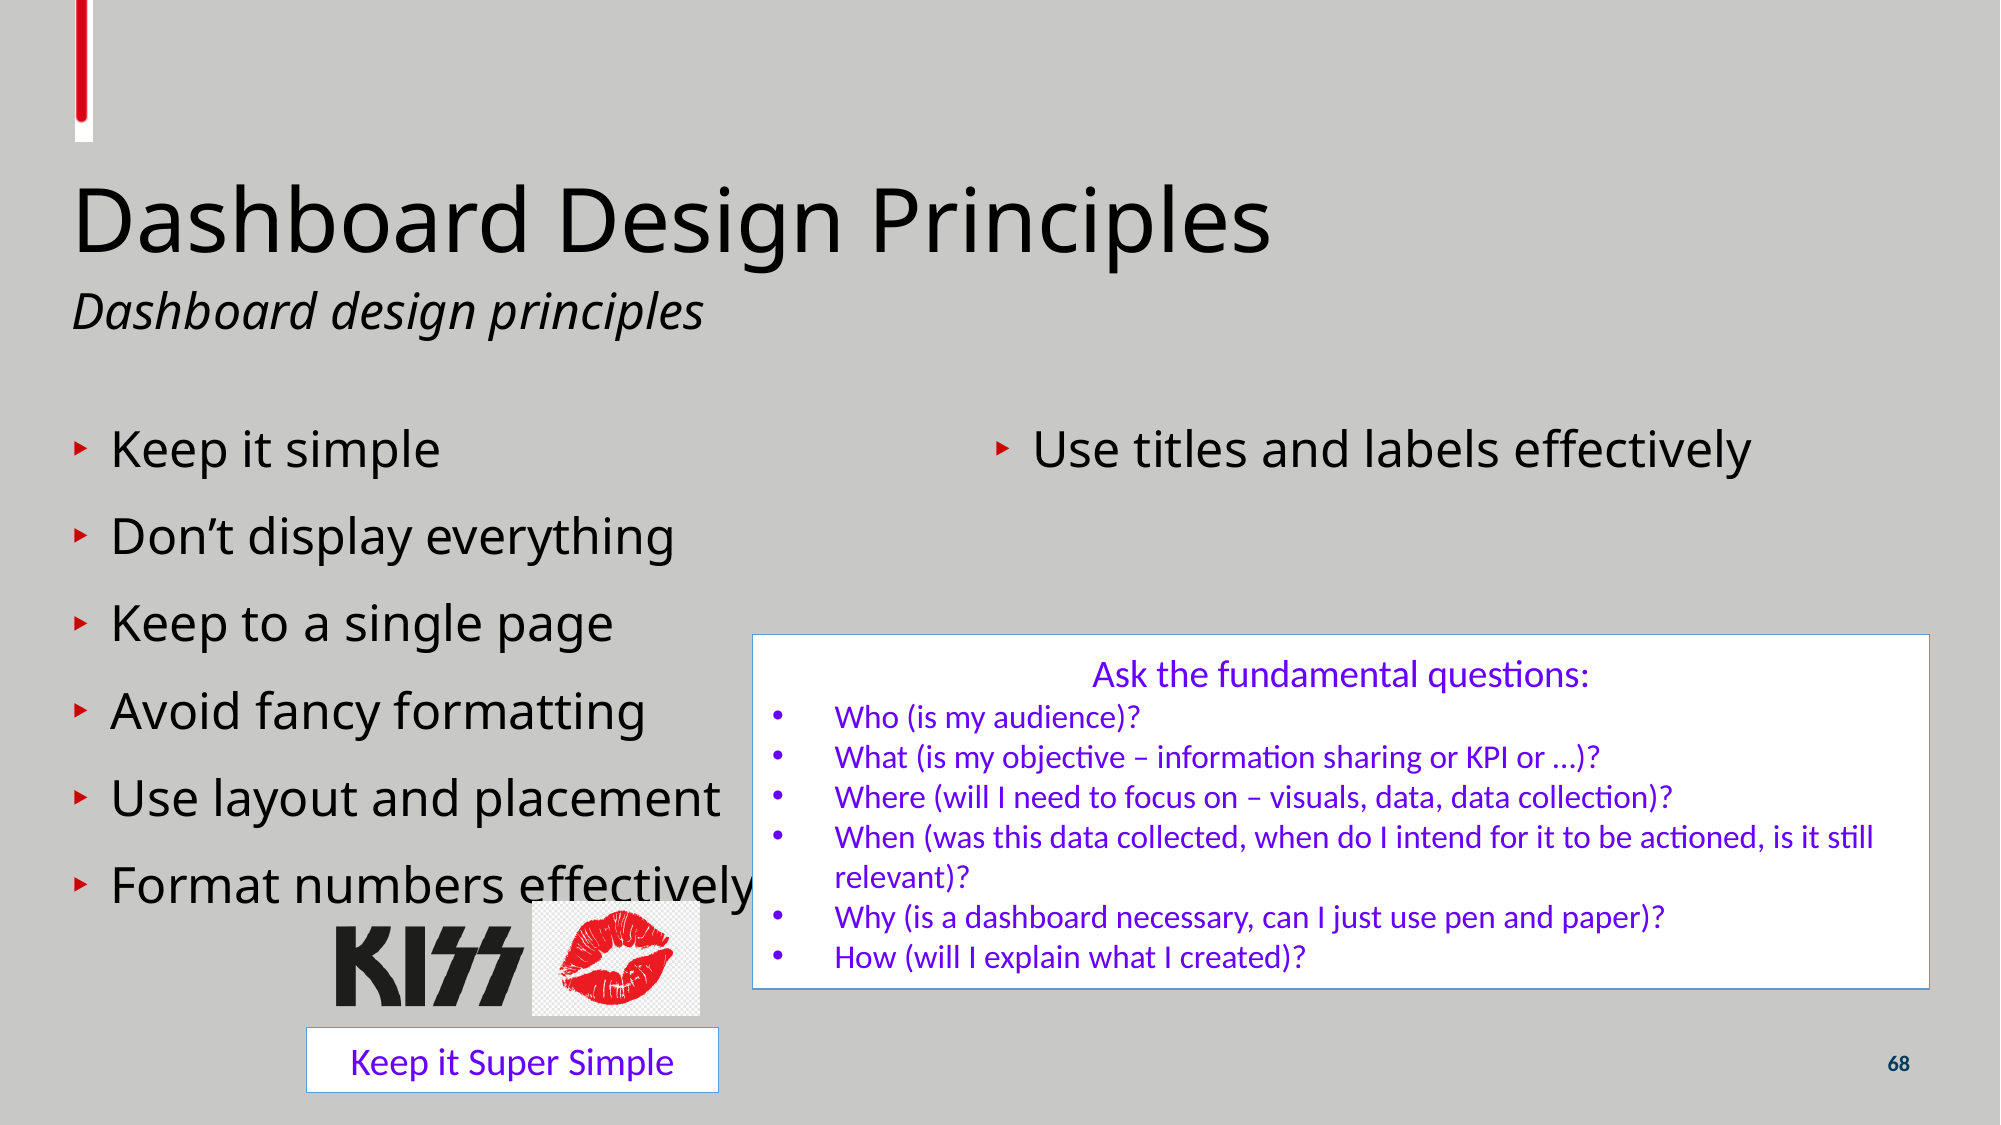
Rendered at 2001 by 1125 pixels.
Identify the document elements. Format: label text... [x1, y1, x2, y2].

text_box Keep it Super Simple [306, 1027, 719, 1093]
list Keep it simple Don’t display everything Keep to a single page Avoid fancy formatting Use layout and placement Format numbers effectively Use titles and labels effectively [56, 416, 1930, 959]
title Dashboard Design Principles [56, 99, 1930, 279]
list Dashboard design principles [56, 279, 1930, 370]
picture [75, 0, 93, 99]
picture [322, 859, 700, 1073]
text_box Ask the fundamental questions: Who (is my audience)? What (is my objective – information sharing or KPI or …)? Where (will I need to focus on – visuals, data, data collection)? When (was this data collected, when do I intend for it to be actioned, is it still relevant)? Why (is a dashboard necessary, can I just use pen and paper)? How (will I explain what I created)? [752, 634, 1930, 990]
